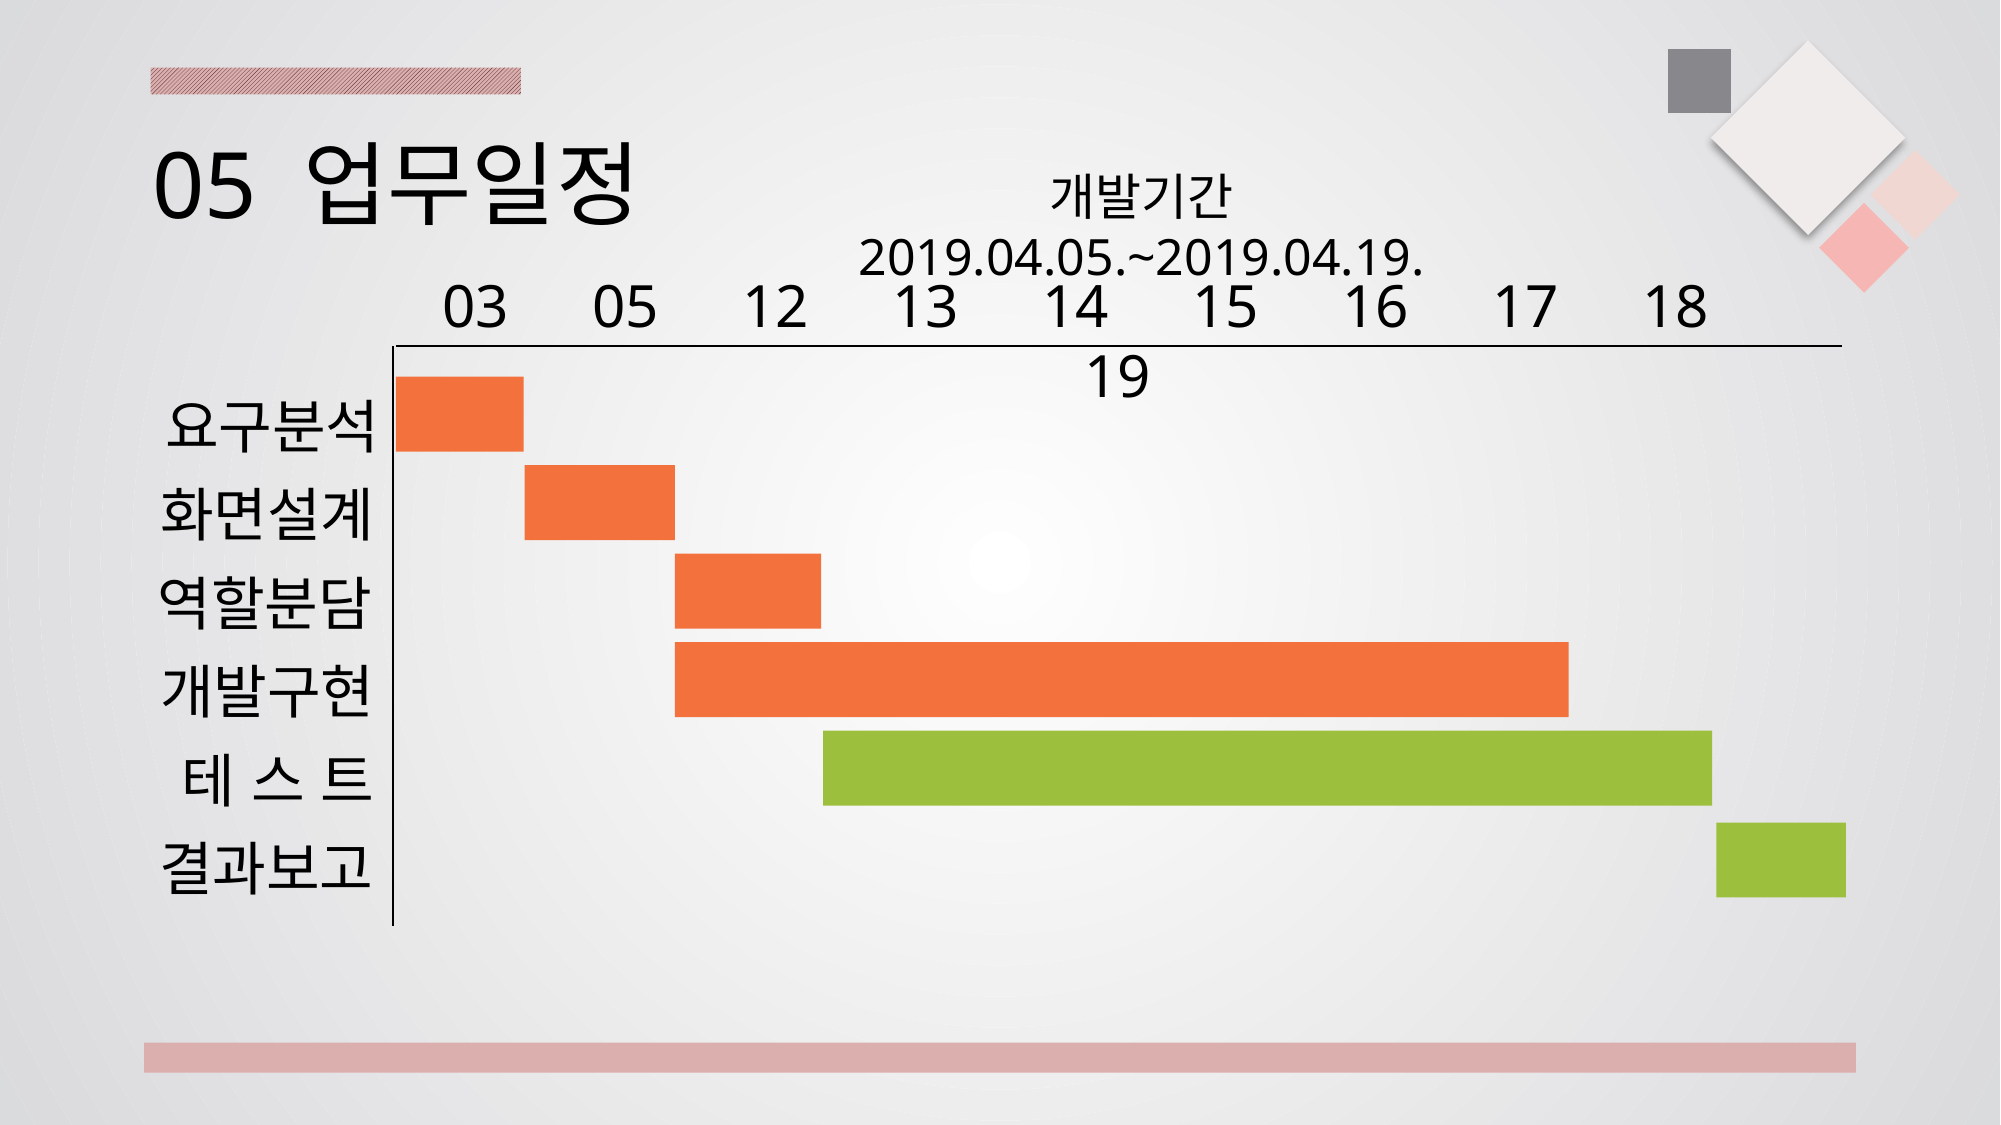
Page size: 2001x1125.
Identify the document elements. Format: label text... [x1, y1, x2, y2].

text_box [674, 641, 1570, 718]
text_box [674, 553, 822, 630]
text_box 개발기간 2019.04.05.~2019.04.19. [765, 158, 1519, 293]
text_box 03 05 12 13 14 15 16 17 18 19 [395, 347, 1840, 417]
title 05 업무일정 [137, 101, 1707, 278]
text_box [524, 464, 676, 541]
text_box [822, 730, 1713, 807]
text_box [151, 382, 383, 911]
text_box 03 05 12 13 14 15 16 17 18 19 [395, 261, 1840, 345]
text_box [1715, 821, 1847, 898]
text_box [395, 376, 525, 453]
